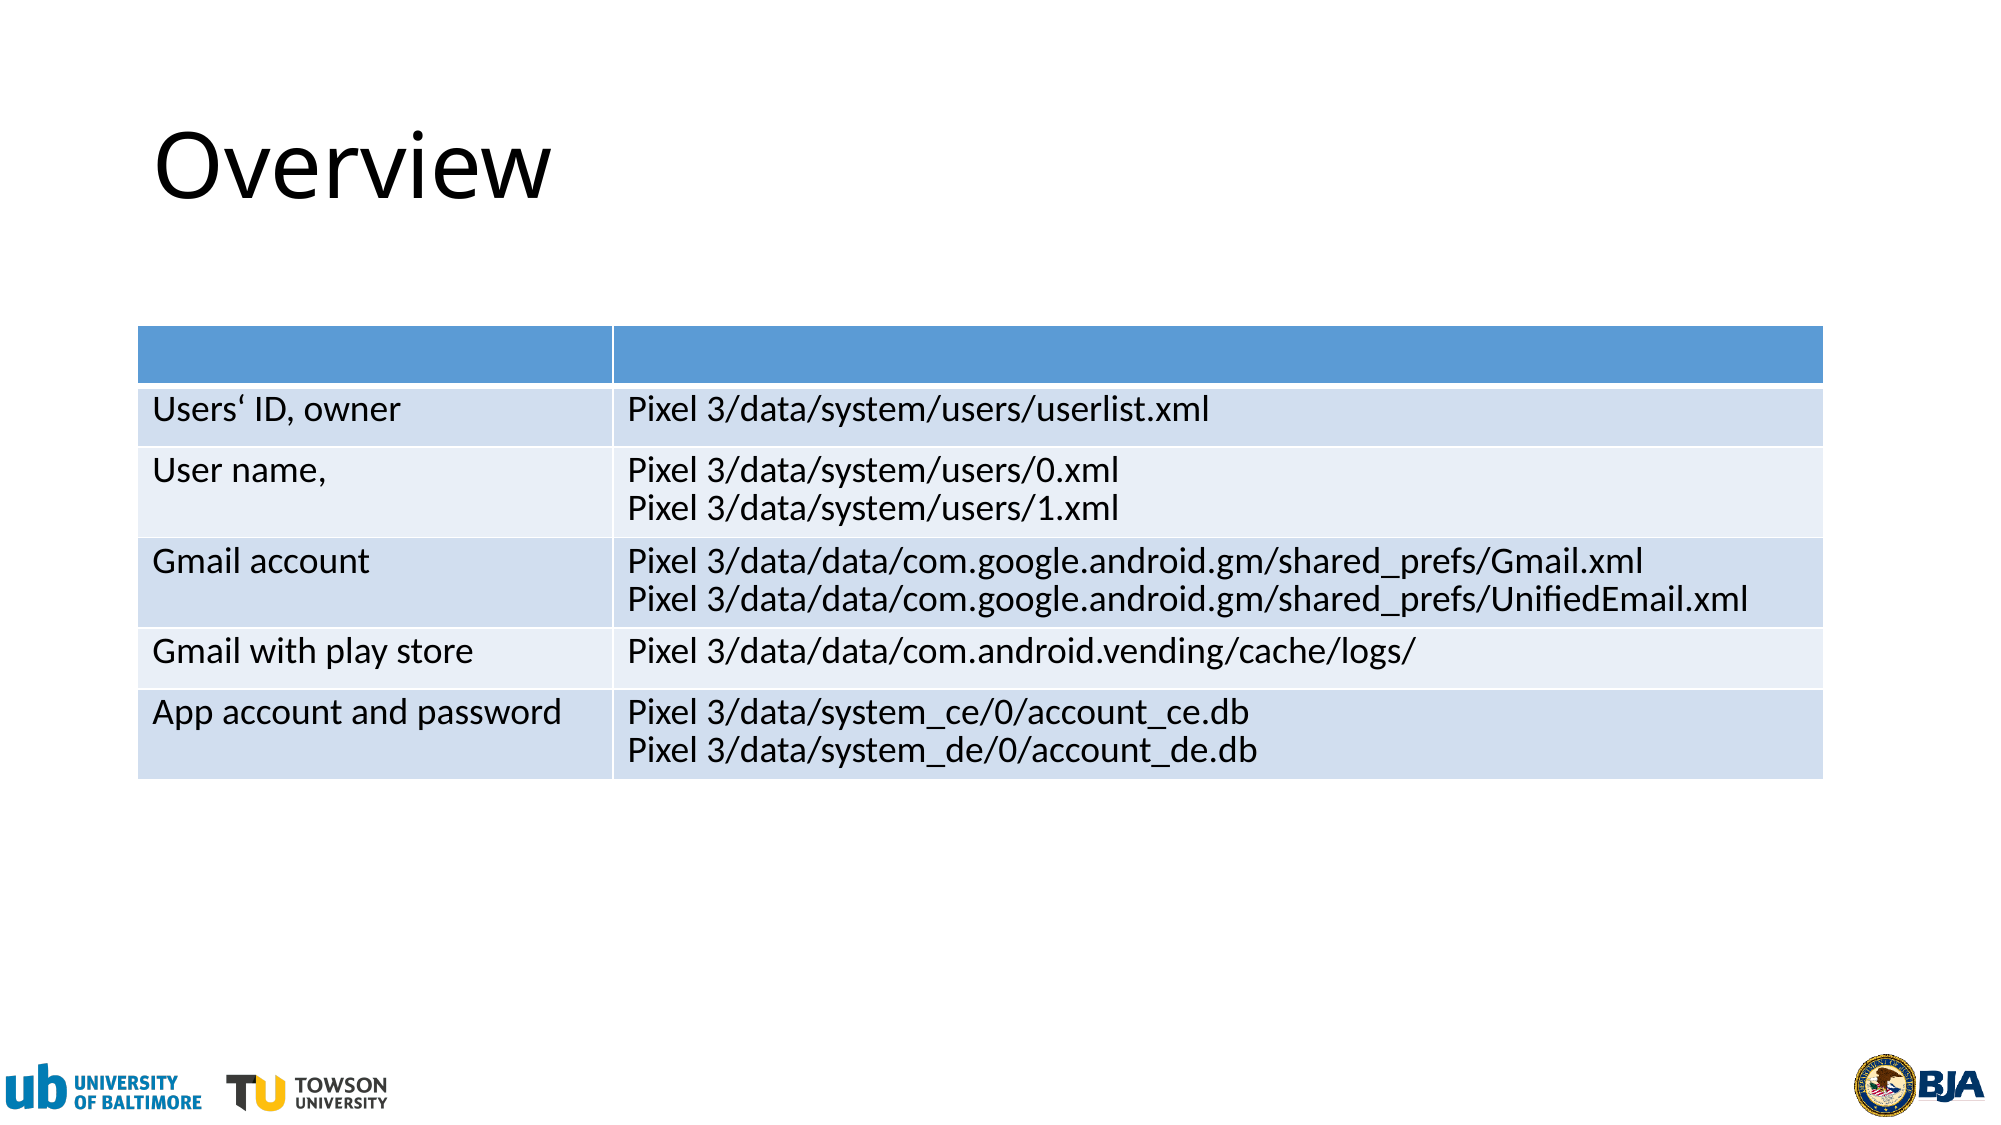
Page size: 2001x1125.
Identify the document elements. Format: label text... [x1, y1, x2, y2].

picture [0, 1031, 407, 1125]
table_cell Users‘ ID, owner [138, 389, 612, 446]
table_header [138, 326, 612, 383]
table_cell Pixel 3/data/data/com.android.vending/cache/logs/ [614, 629, 1823, 688]
table_cell App account and password [138, 690, 612, 779]
table_cell Pixel 3/data/data/com.google.android.gm/shared_prefs/Gmail.xml Pixel 3/data/data/com.google.android.gm/shared_prefs/UnifiedEmail.xml [614, 538, 1823, 627]
picture [1854, 1054, 1986, 1117]
table_header [614, 326, 1823, 383]
table_cell User name, [138, 448, 612, 537]
table_cell Gmail with play store [138, 629, 612, 688]
title Overview [137, 59, 1863, 278]
table_cell Pixel 3/data/system/users/userlist.xml [614, 389, 1823, 446]
table_cell Pixel 3/data/system/users/0.xml Pixel 3/data/system/users/1.xml [614, 448, 1823, 537]
table_cell Pixel 3/data/system_ce/0/account_ce.db Pixel 3/data/system_de/0/account_de.db [614, 690, 1823, 779]
table_cell Gmail account [138, 538, 612, 627]
